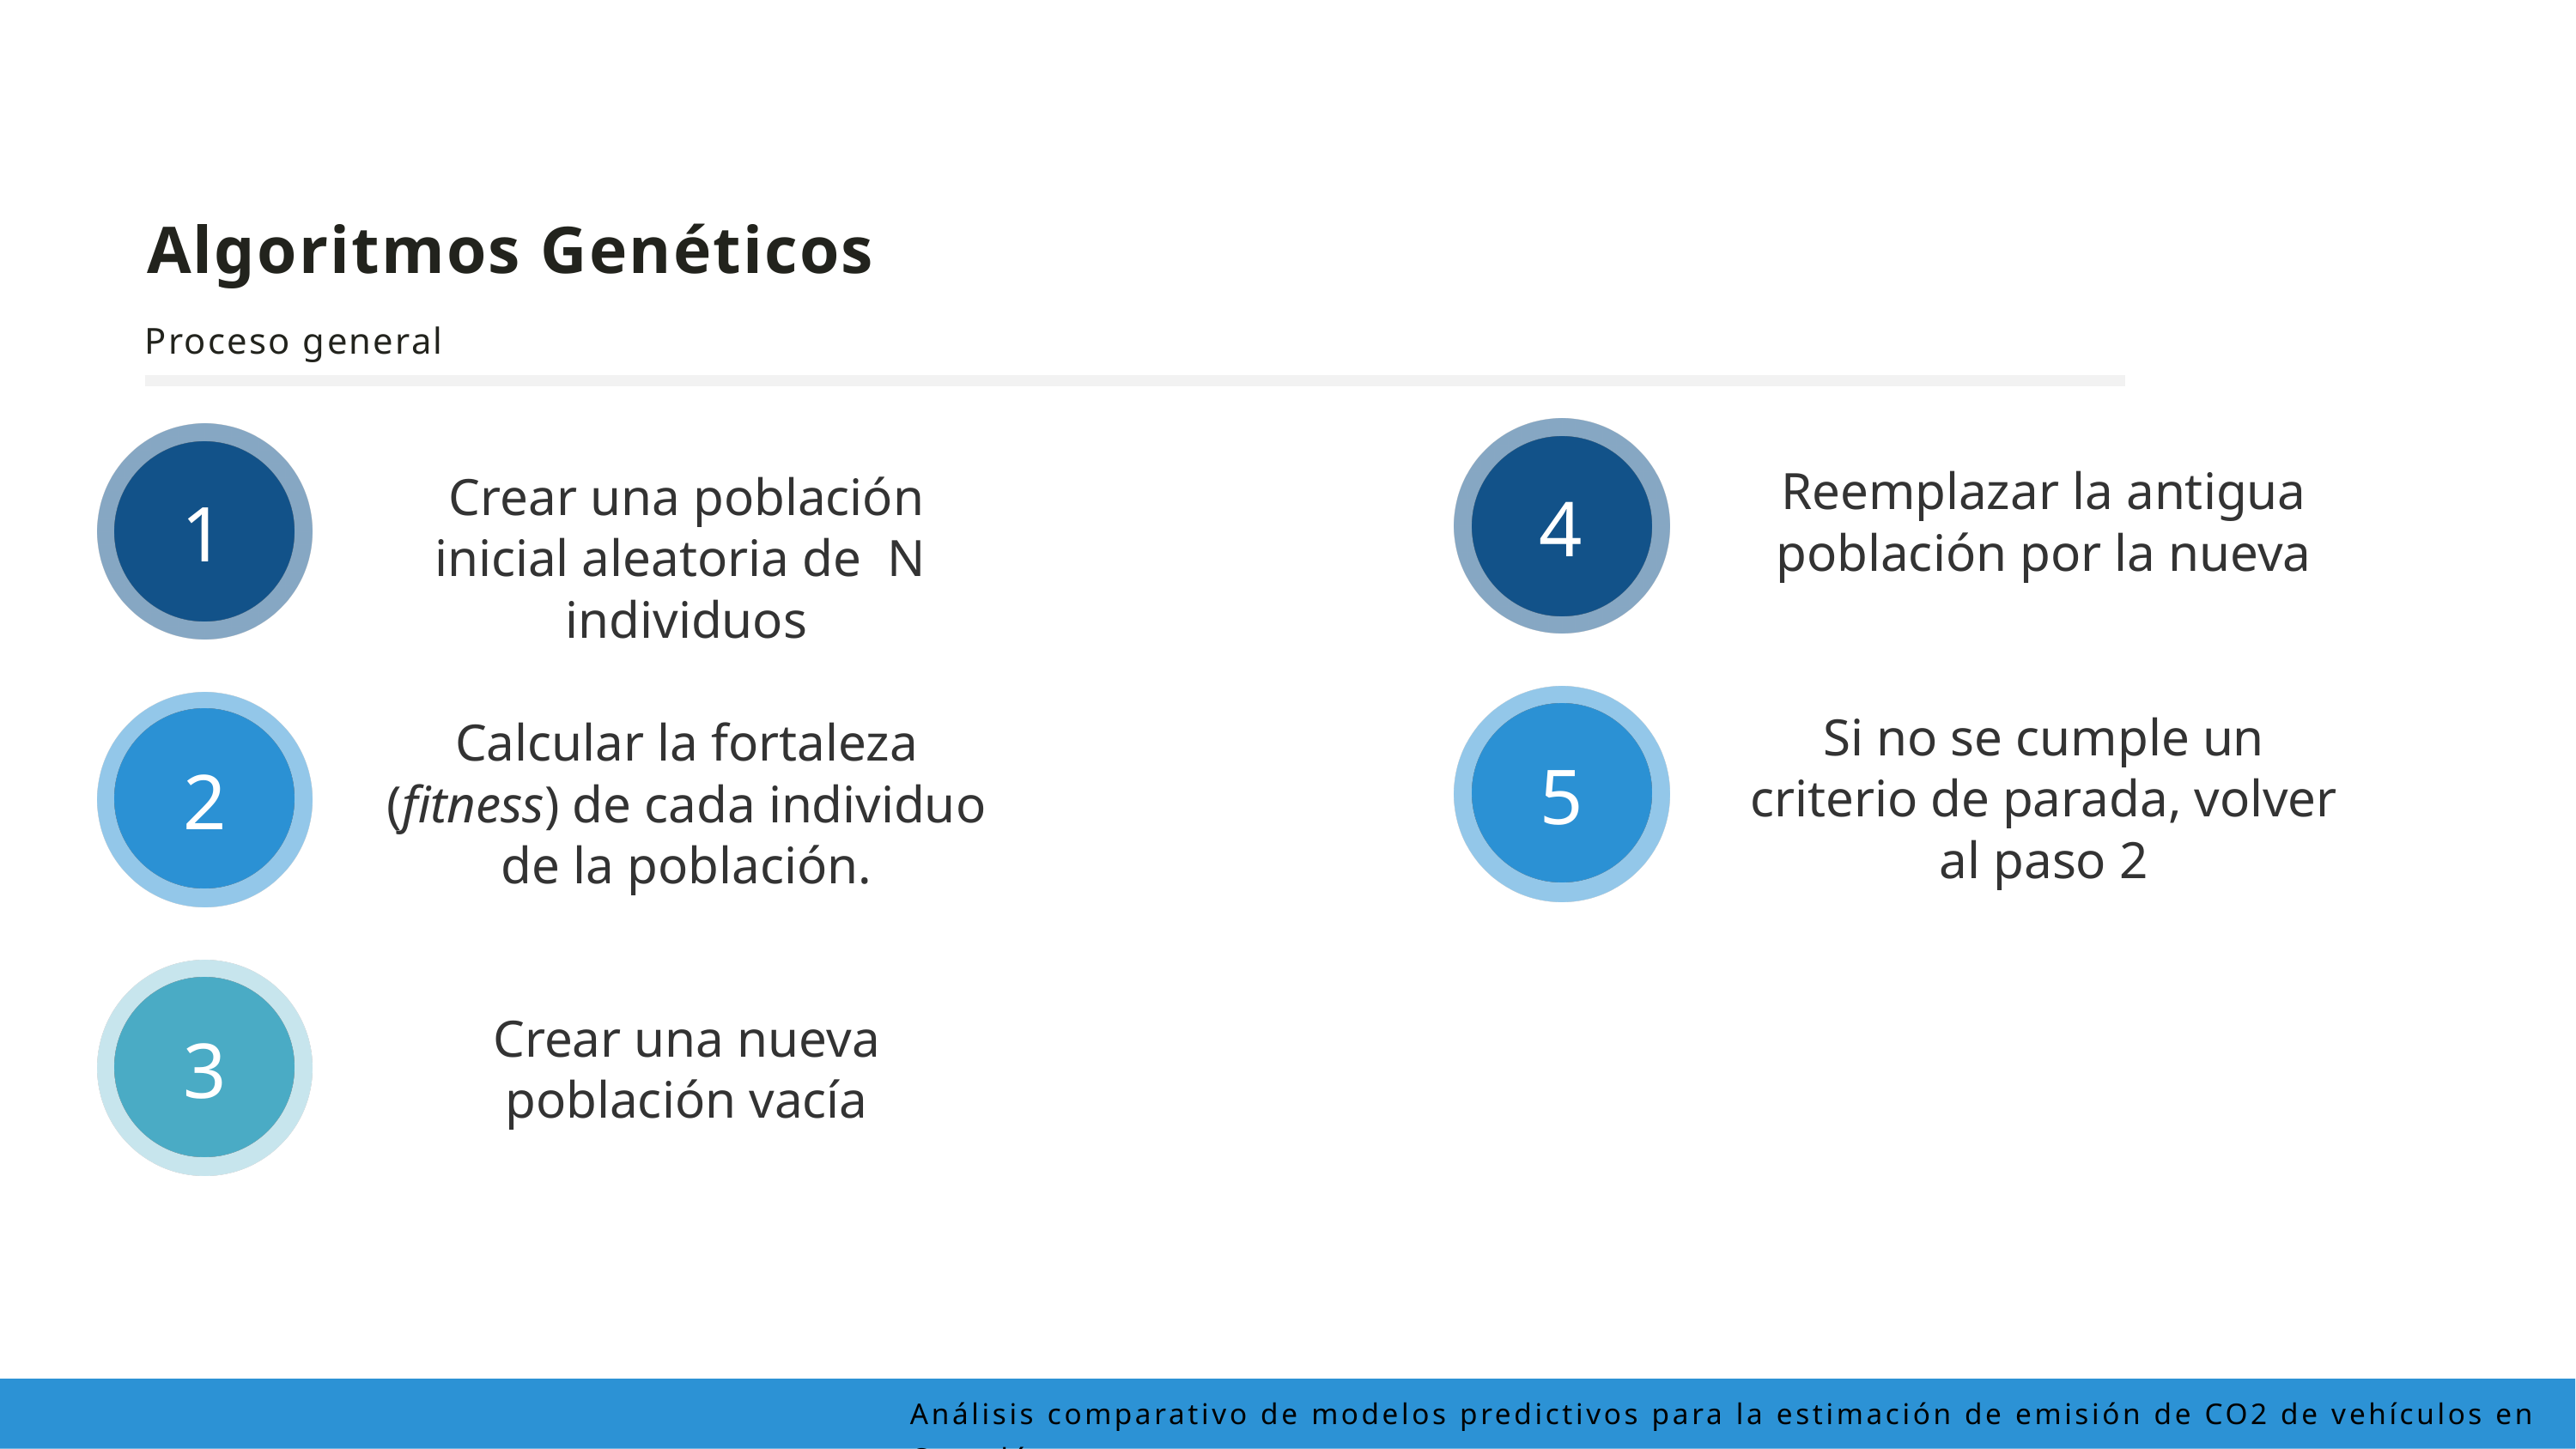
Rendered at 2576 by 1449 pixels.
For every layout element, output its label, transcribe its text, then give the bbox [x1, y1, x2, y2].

text_box Algoritmos Genéticos [147, 201, 2433, 287]
text_box Si no se cumple un criterio de parada, volver al paso 2 [1740, 704, 2348, 888]
text_box Análisis comparativo de modelos predictivos para la estimación de emisión de CO2 de vehículos en Canadá [909, 1385, 2576, 1449]
text_box Crear una nueva población vacía [383, 1005, 990, 1129]
picture [1454, 418, 1670, 634]
text_box Proceso general [144, 276, 2432, 362]
picture [1454, 686, 1670, 902]
text_box [0, 1377, 2576, 1449]
picture [96, 691, 313, 907]
text_box Reemplazar la antigua población por la nueva [1740, 458, 2348, 581]
text_box Calcular la fortaleza (fitness) de cada individuo de la población. [383, 709, 990, 894]
text_box Crear una población inicial aleatoria de N individuos [383, 464, 990, 648]
picture [96, 960, 313, 1176]
picture [96, 423, 313, 640]
